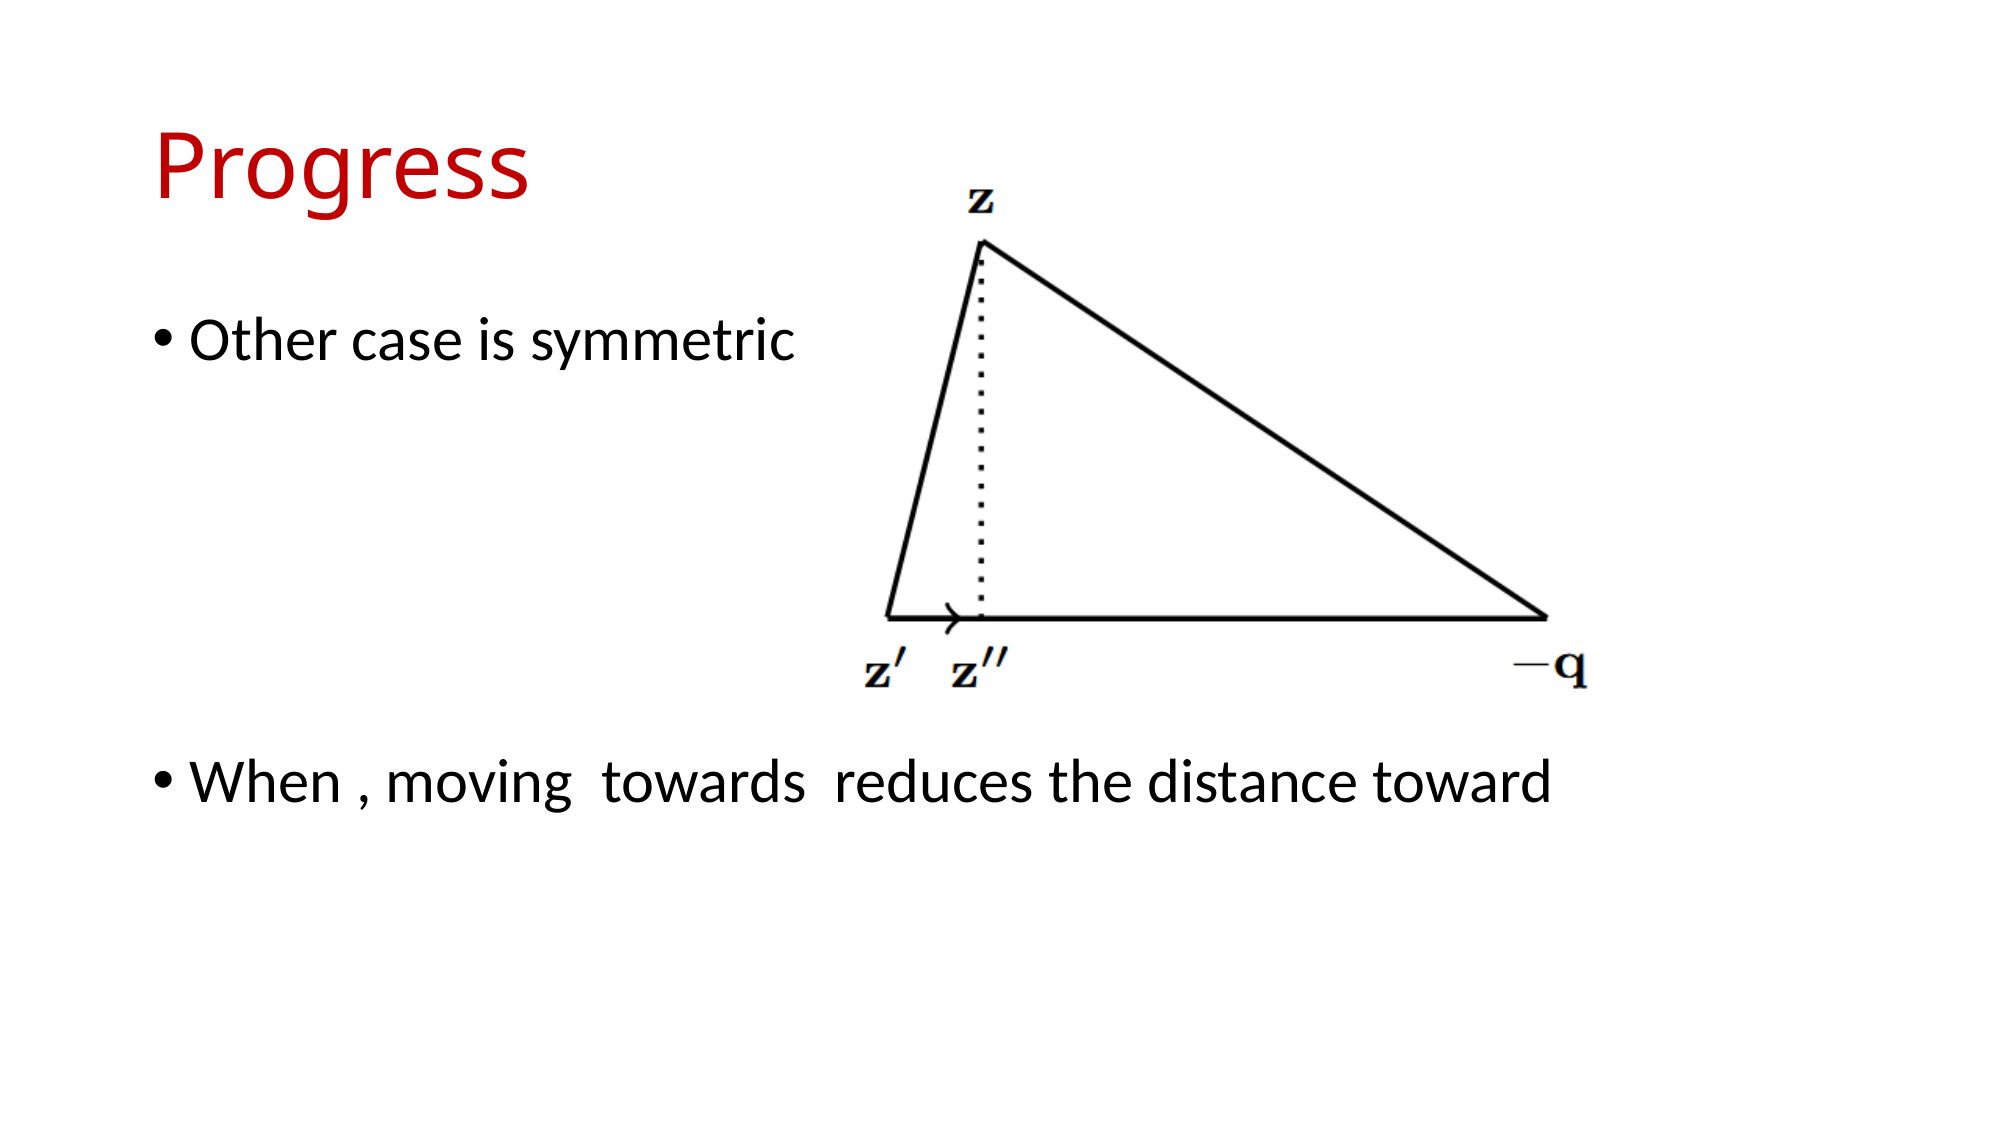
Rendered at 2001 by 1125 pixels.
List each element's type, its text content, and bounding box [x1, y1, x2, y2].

picture [767, 135, 1658, 715]
title Progress [137, 59, 1863, 278]
